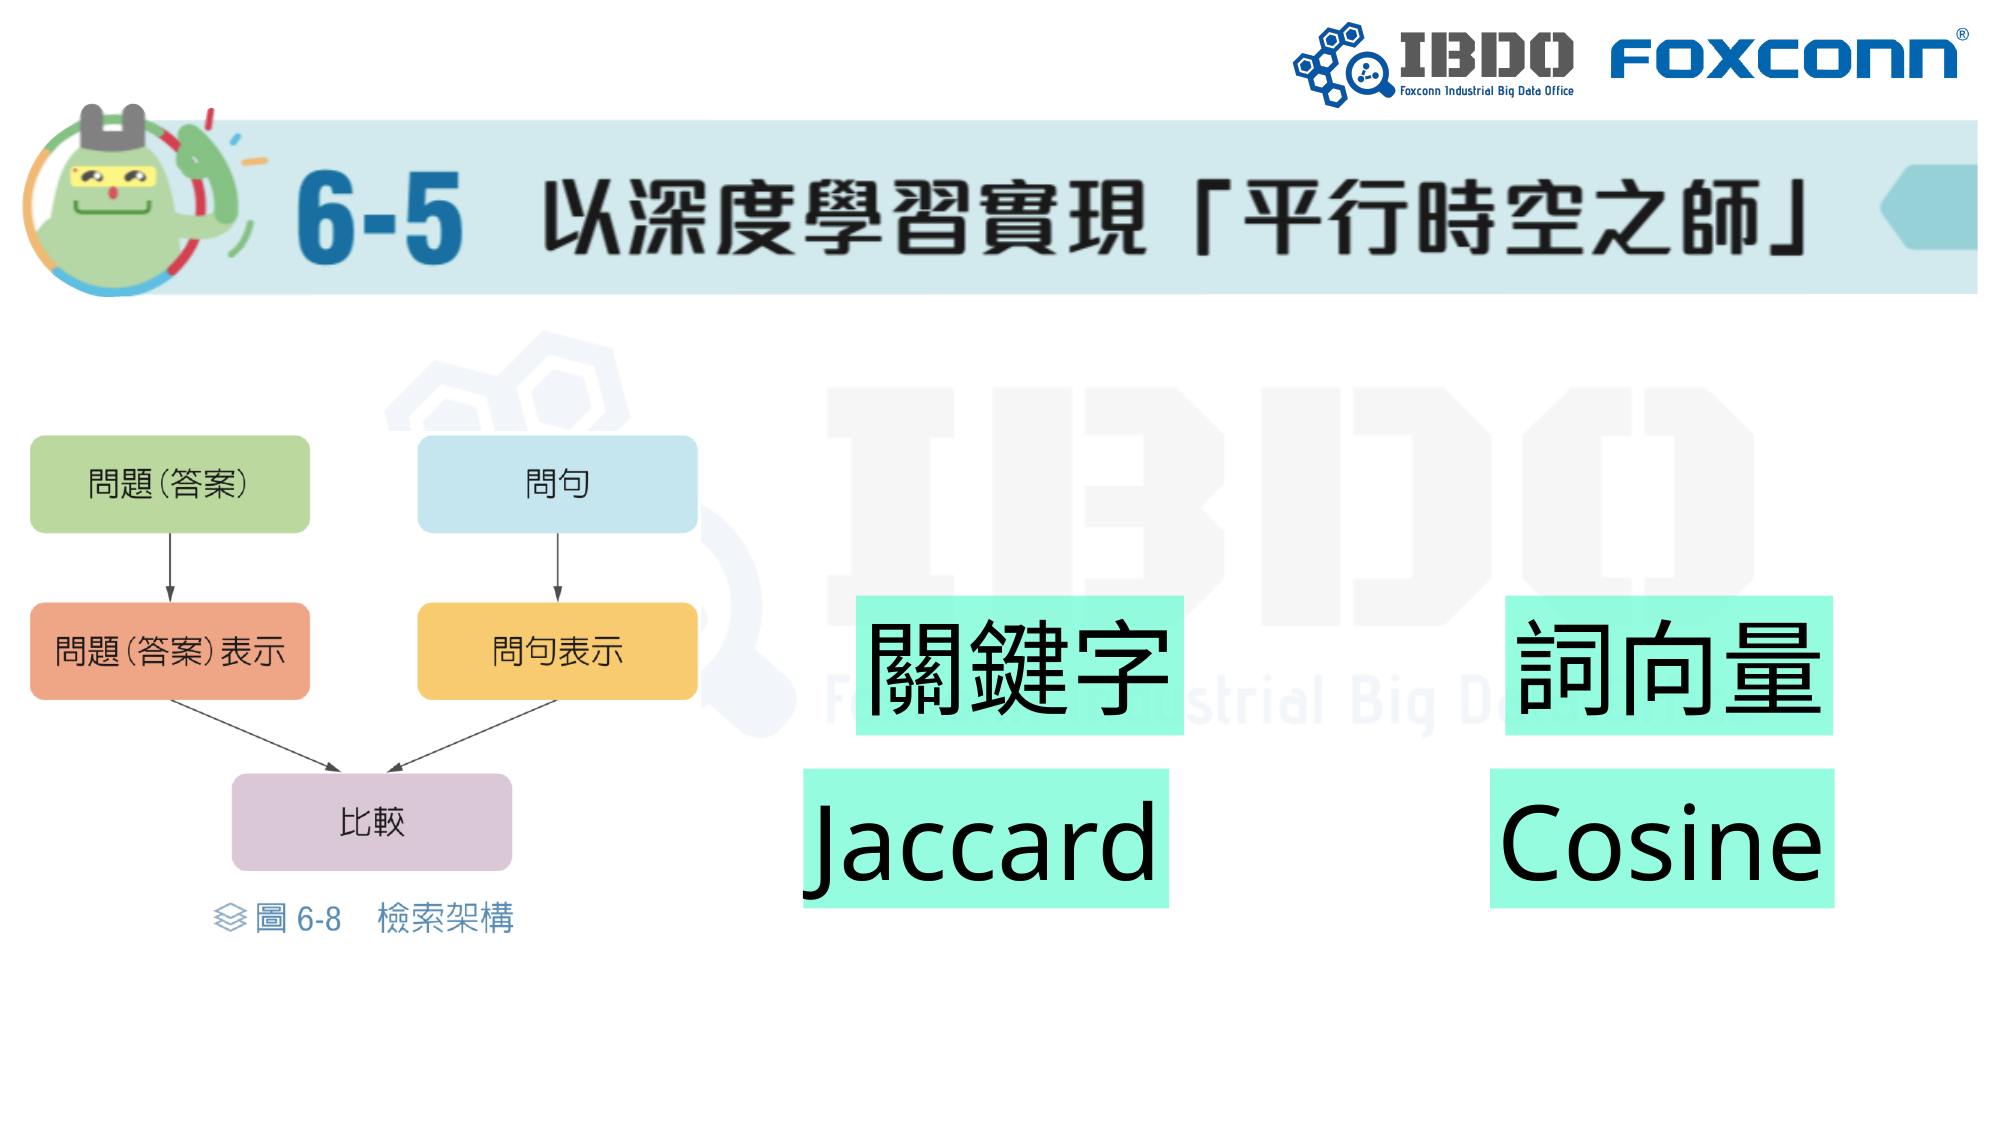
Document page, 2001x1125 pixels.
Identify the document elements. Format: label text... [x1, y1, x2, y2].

text_box Cosine [1490, 768, 1835, 909]
text_box 詞向量 [1505, 595, 1834, 736]
picture [22, 18, 1978, 940]
text_box 關鍵字 [855, 595, 1184, 736]
picture [1609, 26, 1970, 79]
text_box Jaccard [803, 768, 1170, 909]
